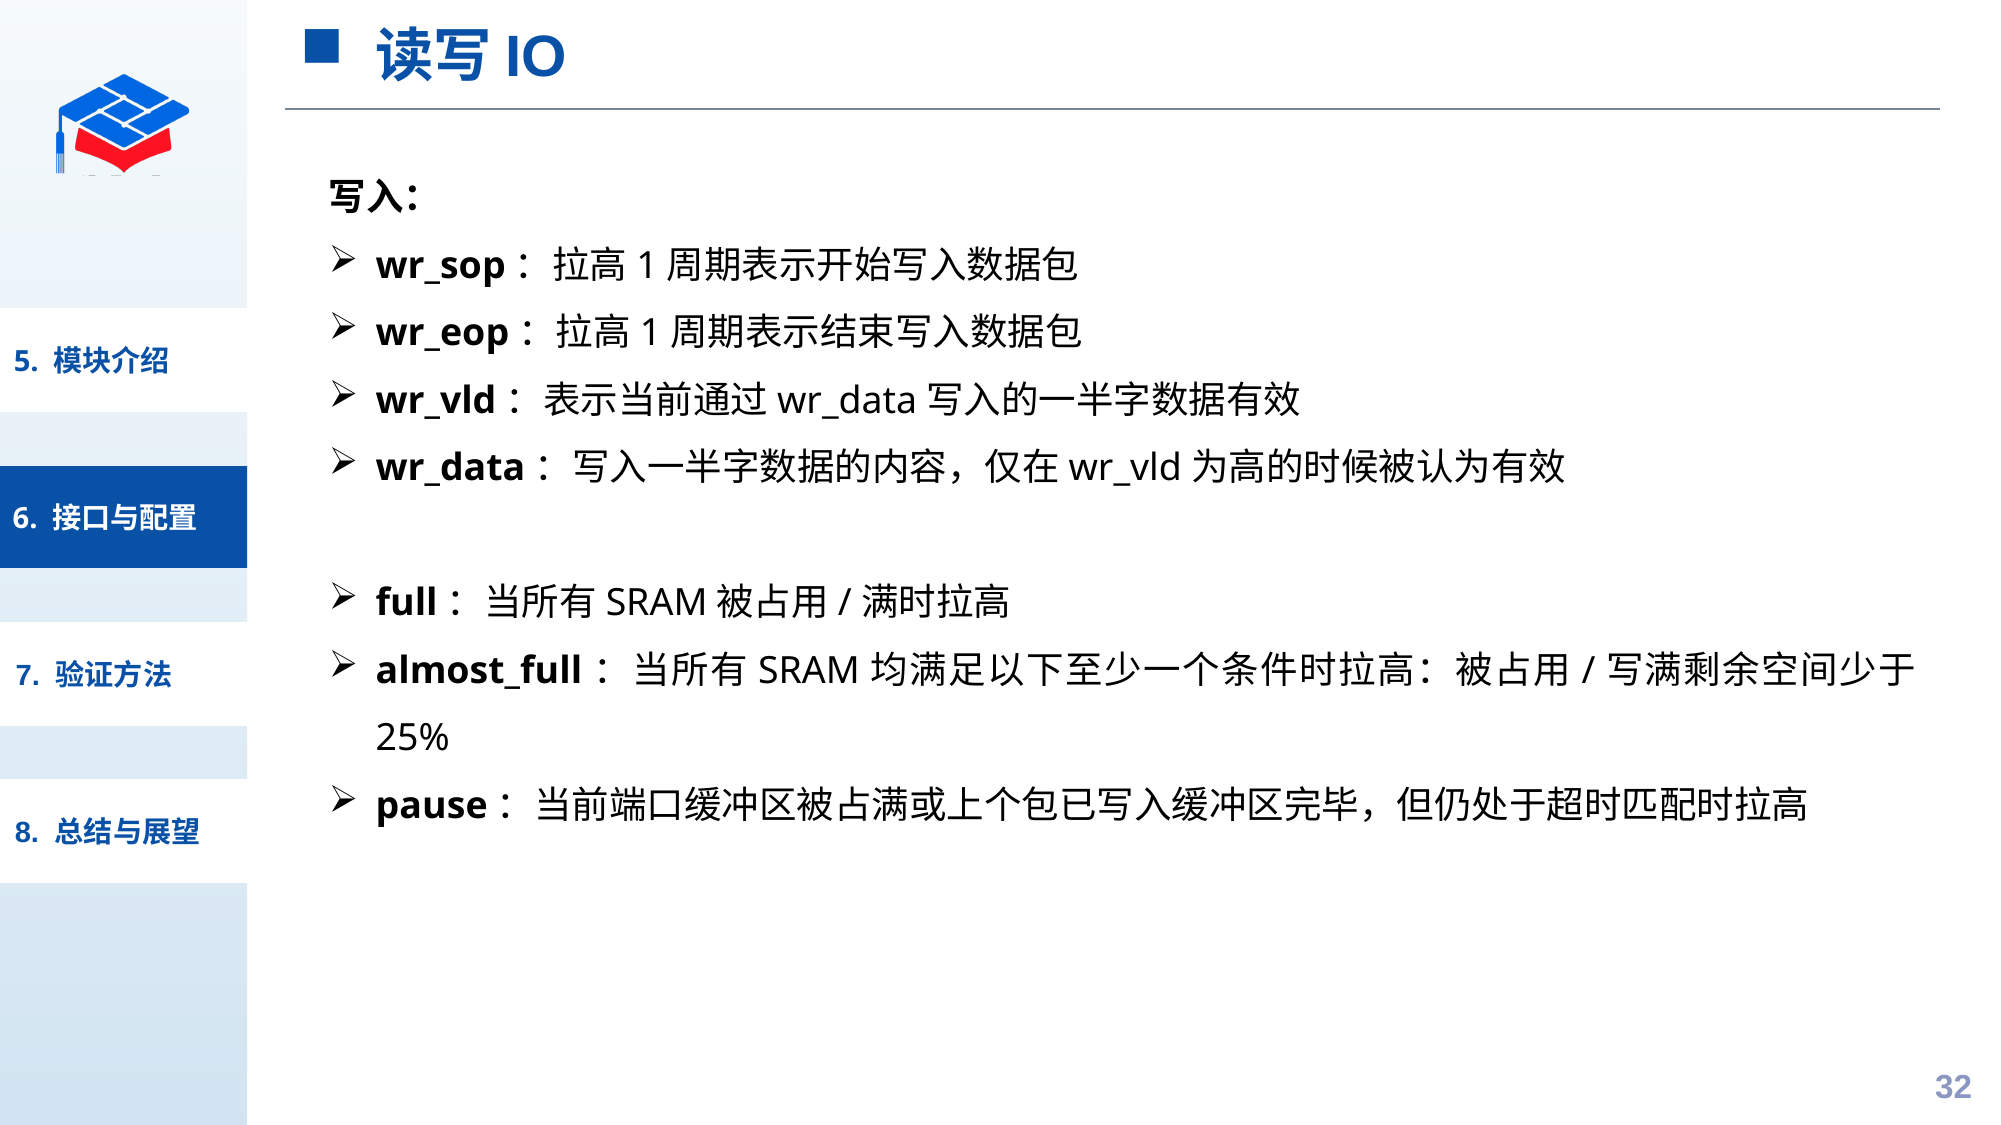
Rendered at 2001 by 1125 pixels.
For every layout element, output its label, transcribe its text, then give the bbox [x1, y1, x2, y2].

slide_number 32 [1915, 1062, 1987, 1108]
text_box [0, 412, 248, 465]
text_box [0, 883, 248, 1125]
title 读写IO [285, 0, 1023, 96]
text_box 8. 总结与展望 [0, 779, 249, 883]
text_box [0, 0, 248, 308]
text_box 写入： wr_sop：拉高1周期表示开始写入数据包 wr_eop：拉高1周期表示结束写入数据包 wr_vld：表示当前通过wr_data写入的一半字数据有效 wr_data：写入一半字数据的内容，仅在wr_vld为高的时候被认为有效 full：当所有SRAM被占用/满时拉高 almost_full：当所有SRAM均满足以下至少一个条件时拉高：被占用/写满剩余空间少于25% pause：当前端口缓冲区被占满或上个包已写入缓冲区完毕，但仍处于超时匹配时拉高 [313, 143, 1941, 901]
text_box 7. 验证方法 [0, 622, 249, 726]
text_box 6. 接口与配置 [0, 465, 248, 569]
text_box 5. 模块介绍 [0, 308, 249, 412]
text_box [0, 569, 248, 622]
text_box [0, 726, 248, 779]
picture [33, 74, 214, 176]
